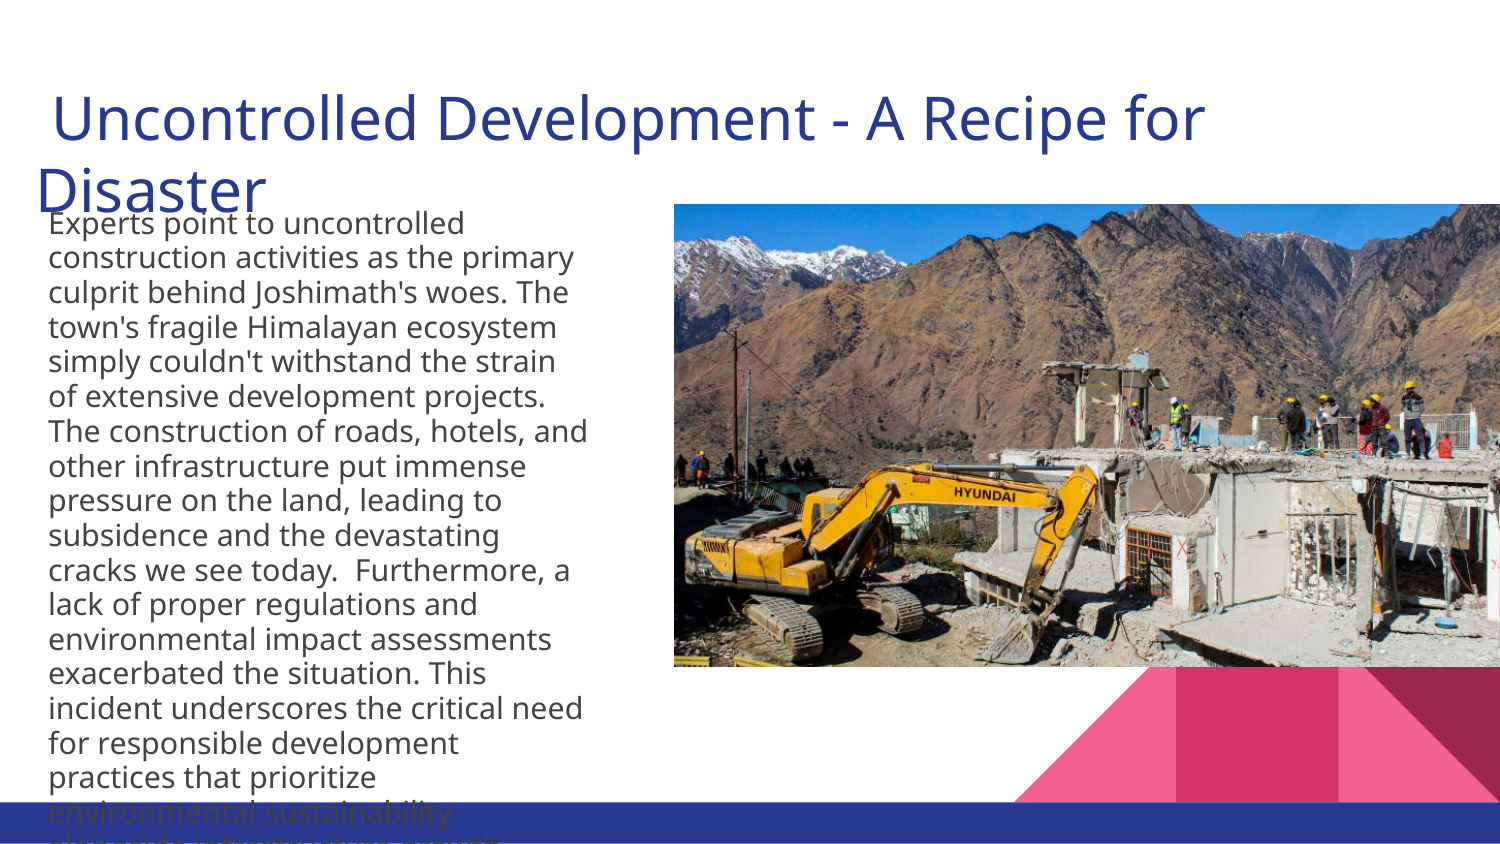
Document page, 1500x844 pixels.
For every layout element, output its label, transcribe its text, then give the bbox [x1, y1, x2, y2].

list Experts point to uncontrolled construction activities as the primary culprit behind Joshimath's woes. The town's fragile Himalayan ecosystem simply couldn't withstand the strain of extensive development projects. The construction of roads, hotels, and other infrastructure put immense pressure on the land, leading to subsidence and the devastating cracks we see today. Furthermore, a lack of proper regulations and environmental impact assessments exacerbated the situation. This incident underscores the critical need for responsible development practices that prioritize environmental sustainability alongside infrastructure growth. [33, 191, 607, 740]
title Uncontrolled Development - A Recipe for Disaster [20, 64, 1419, 165]
picture [673, 204, 1500, 668]
